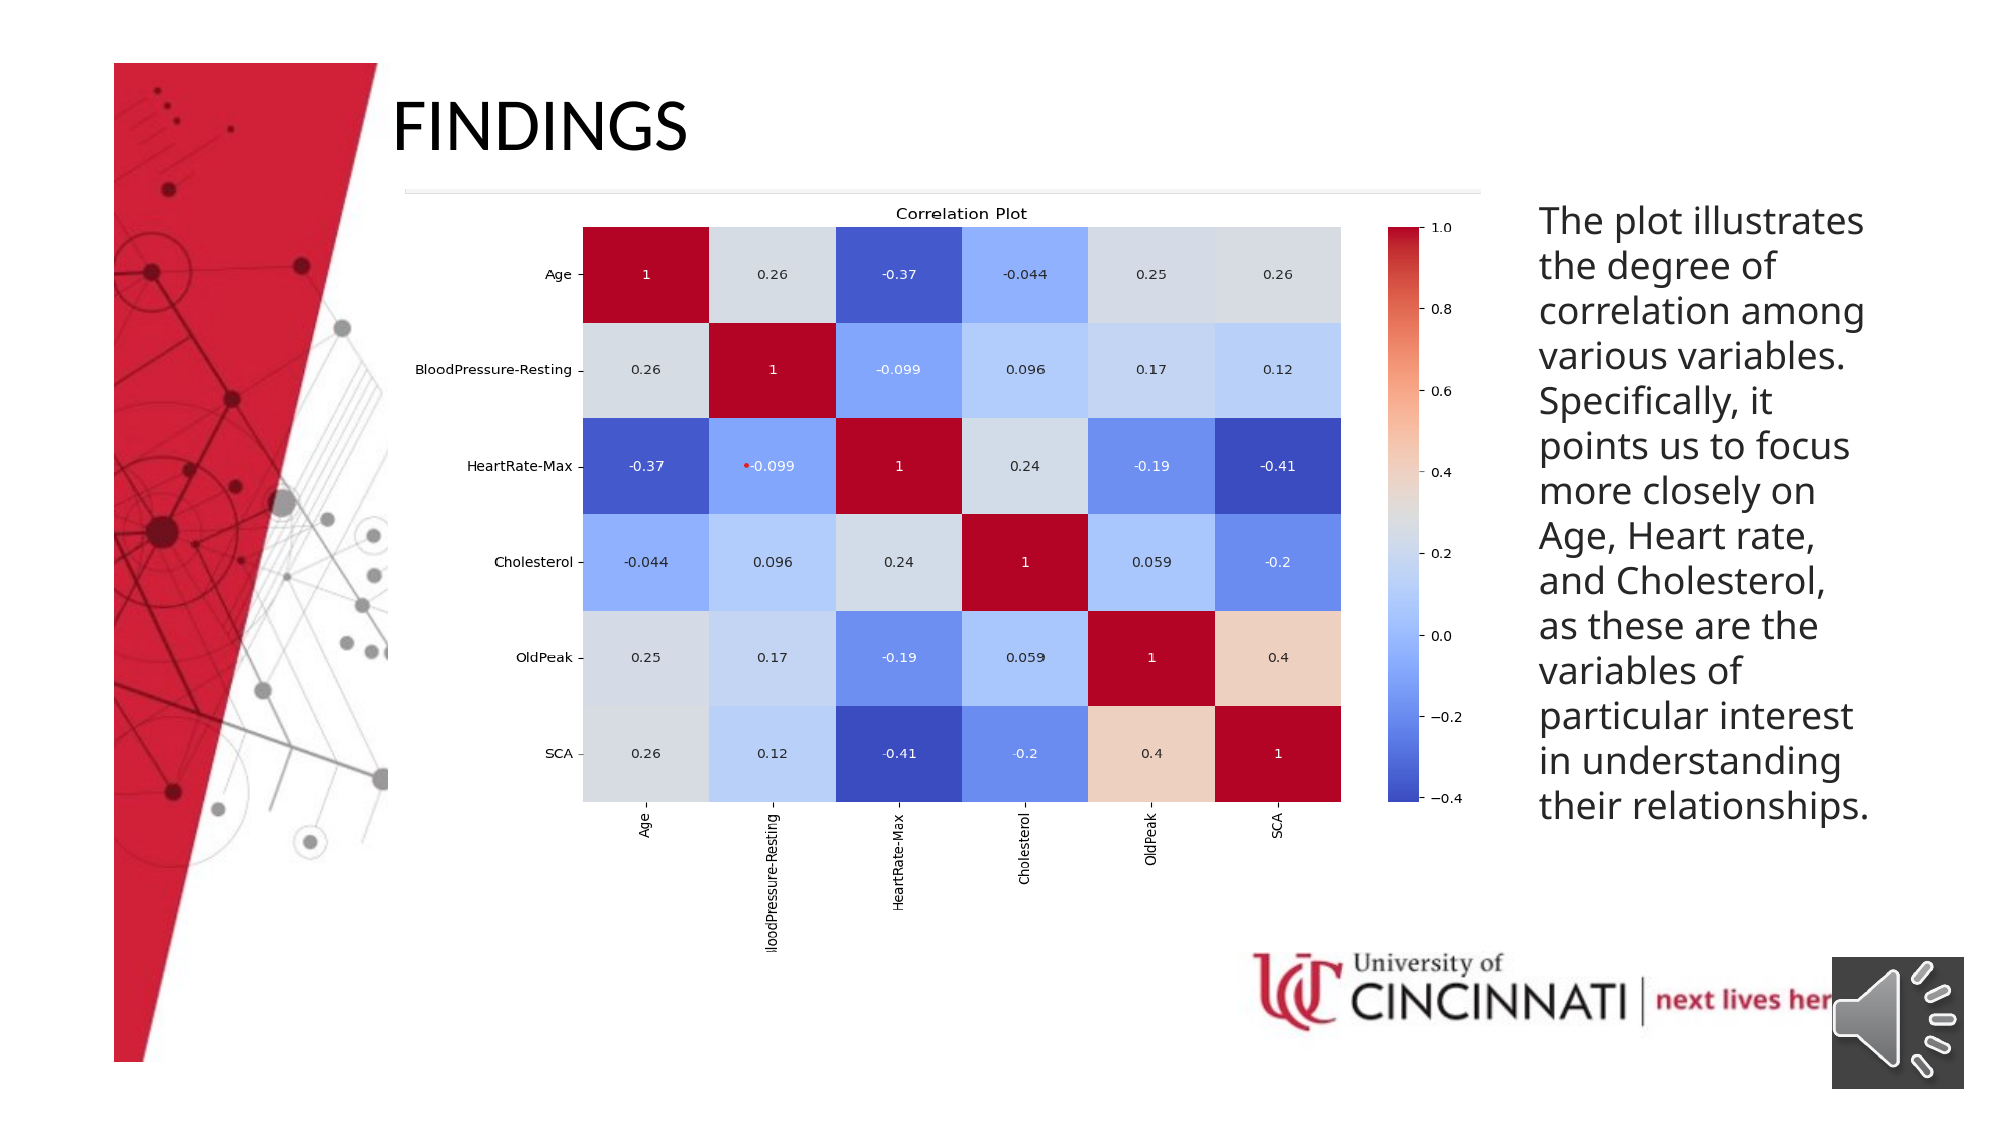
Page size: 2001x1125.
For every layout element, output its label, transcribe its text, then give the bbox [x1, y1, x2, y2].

text_box FINDINGS [377, 15, 2000, 175]
picture [114, 63, 1965, 1090]
